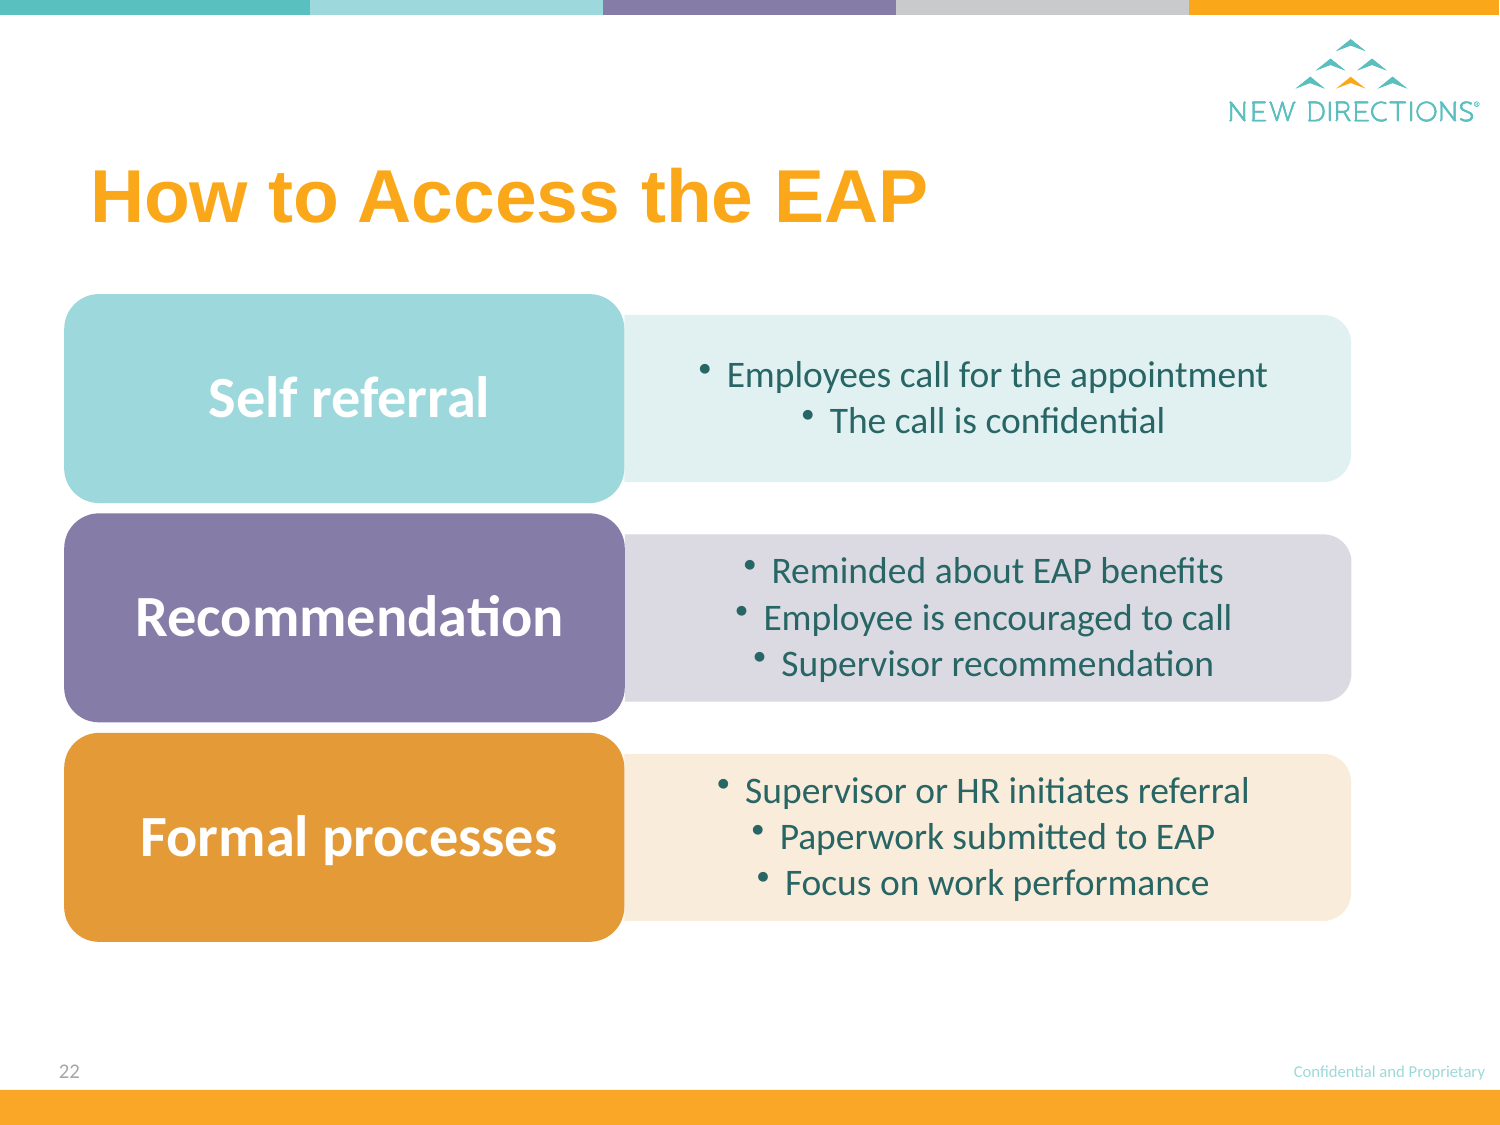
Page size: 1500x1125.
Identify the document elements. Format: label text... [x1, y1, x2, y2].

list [63, 293, 1352, 943]
title How to Access the EAP [75, 150, 1425, 255]
